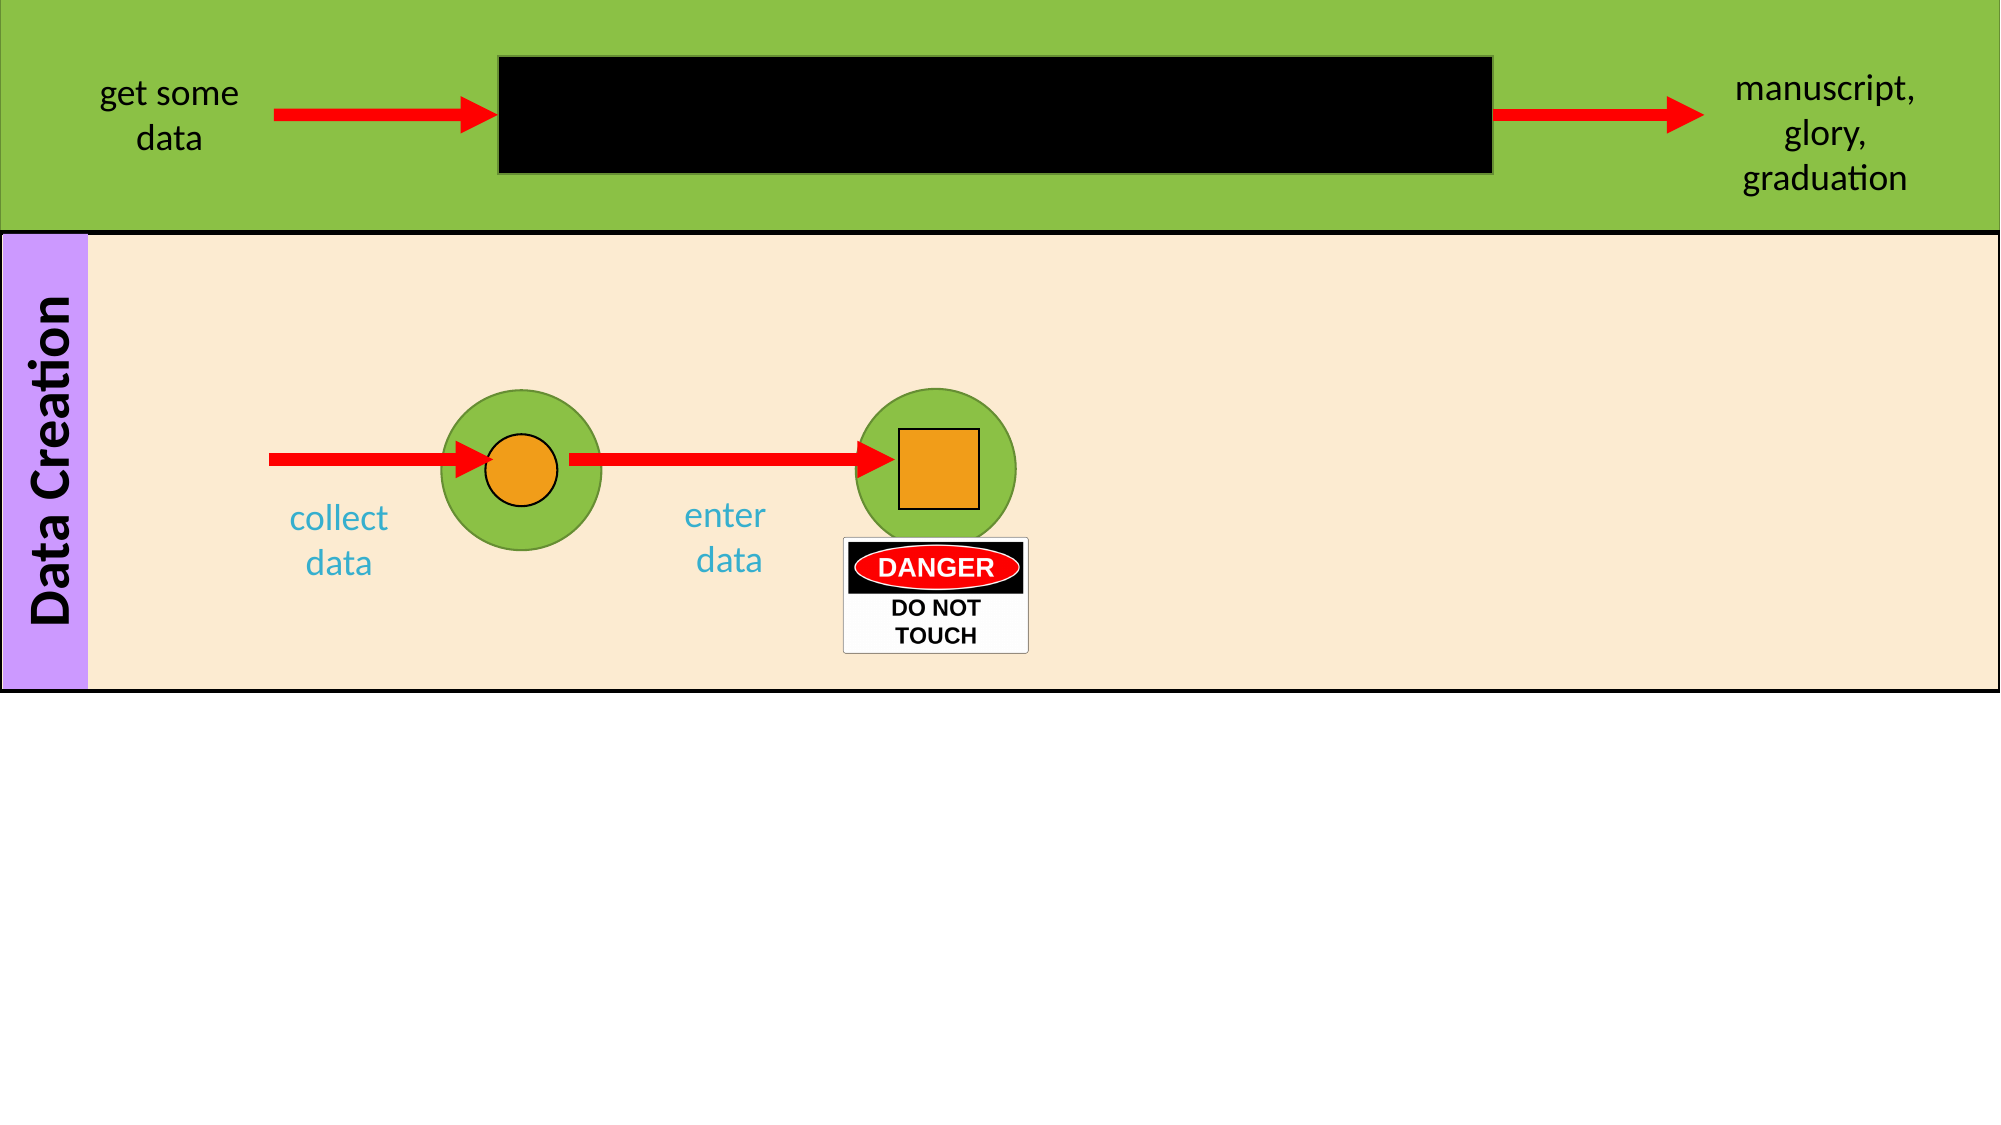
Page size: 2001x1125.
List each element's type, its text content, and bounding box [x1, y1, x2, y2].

text_box [484, 433, 559, 508]
text_box collect data [238, 485, 441, 591]
text_box [0, 231, 2000, 692]
text_box [854, 387, 1017, 534]
text_box [898, 428, 980, 510]
text_box [440, 389, 603, 552]
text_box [68, 55, 1932, 208]
text_box Data Creation [3, 233, 88, 689]
text_box enter data [628, 483, 831, 588]
text_box [0, 0, 2000, 231]
picture [840, 534, 1031, 656]
